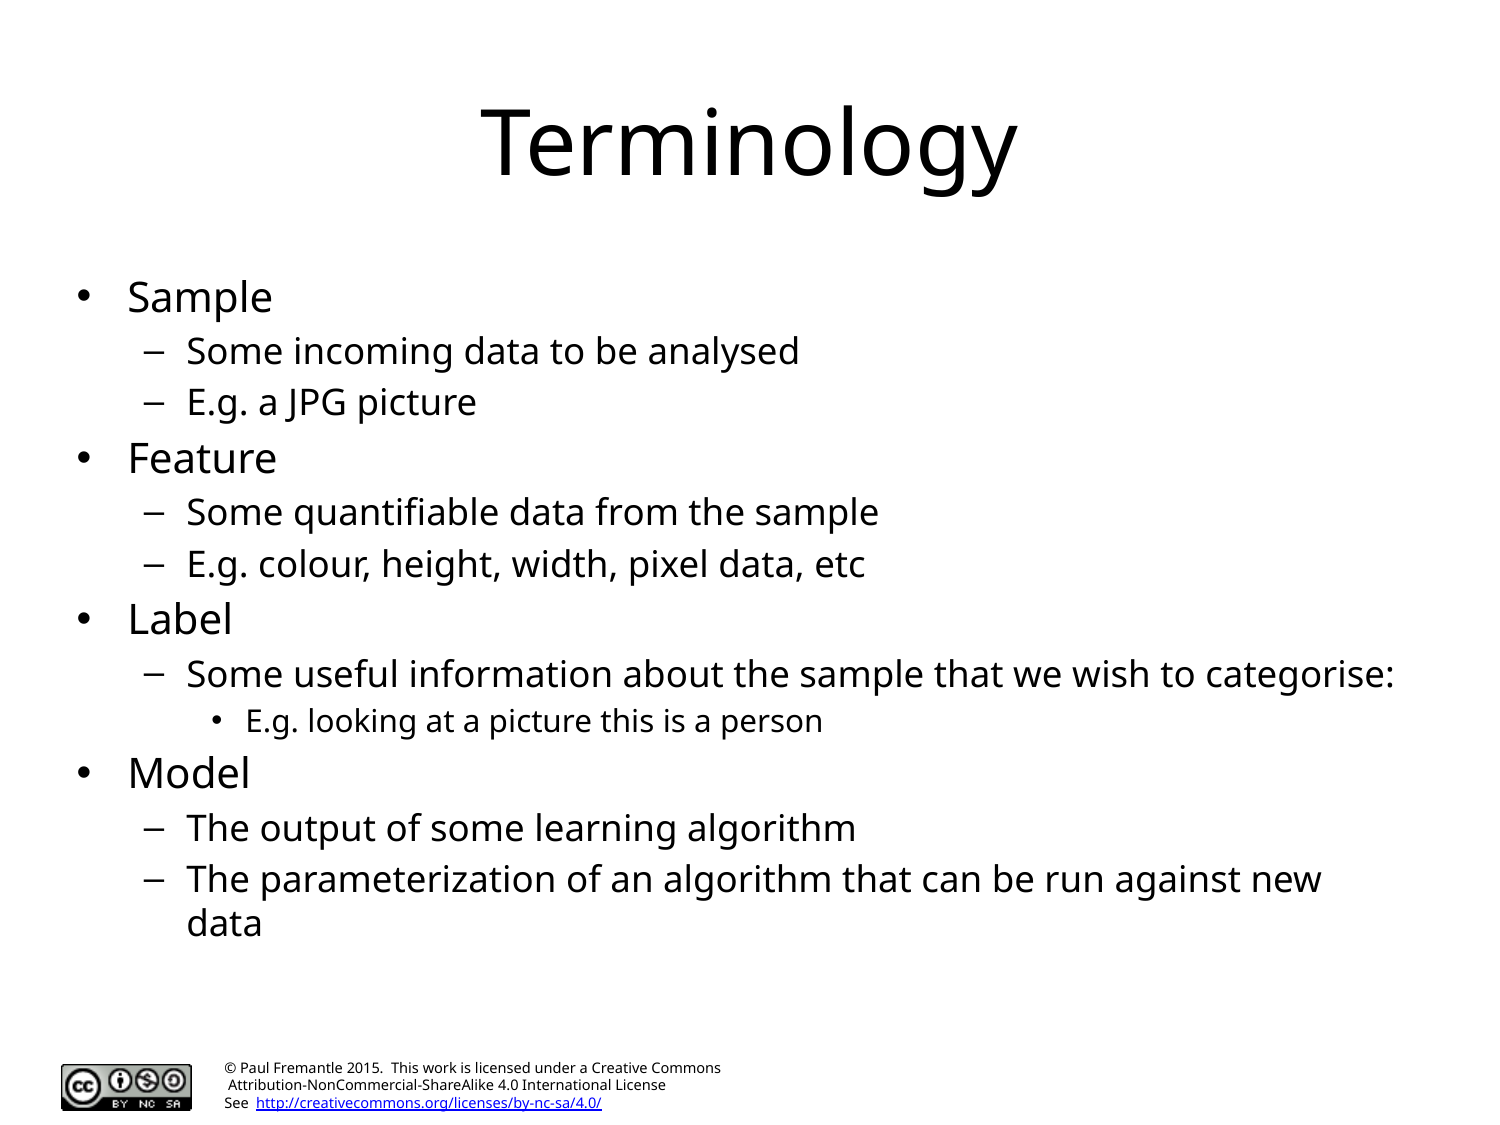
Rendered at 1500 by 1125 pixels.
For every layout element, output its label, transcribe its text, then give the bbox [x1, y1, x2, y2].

title Terminology [75, 45, 1425, 233]
list Sample Some incoming data to be analysed E.g. a JPG picture Feature Some quantifiable data from the sample E.g. colour, height, width, pixel data, etc Label Some useful information about the sample that we wish to categorise: E.g. looking at a picture this is a person Model The output of some learning algorithm The parameterization of an algorithm that can be run against new data [61, 262, 1412, 1005]
picture [61, 1064, 192, 1111]
